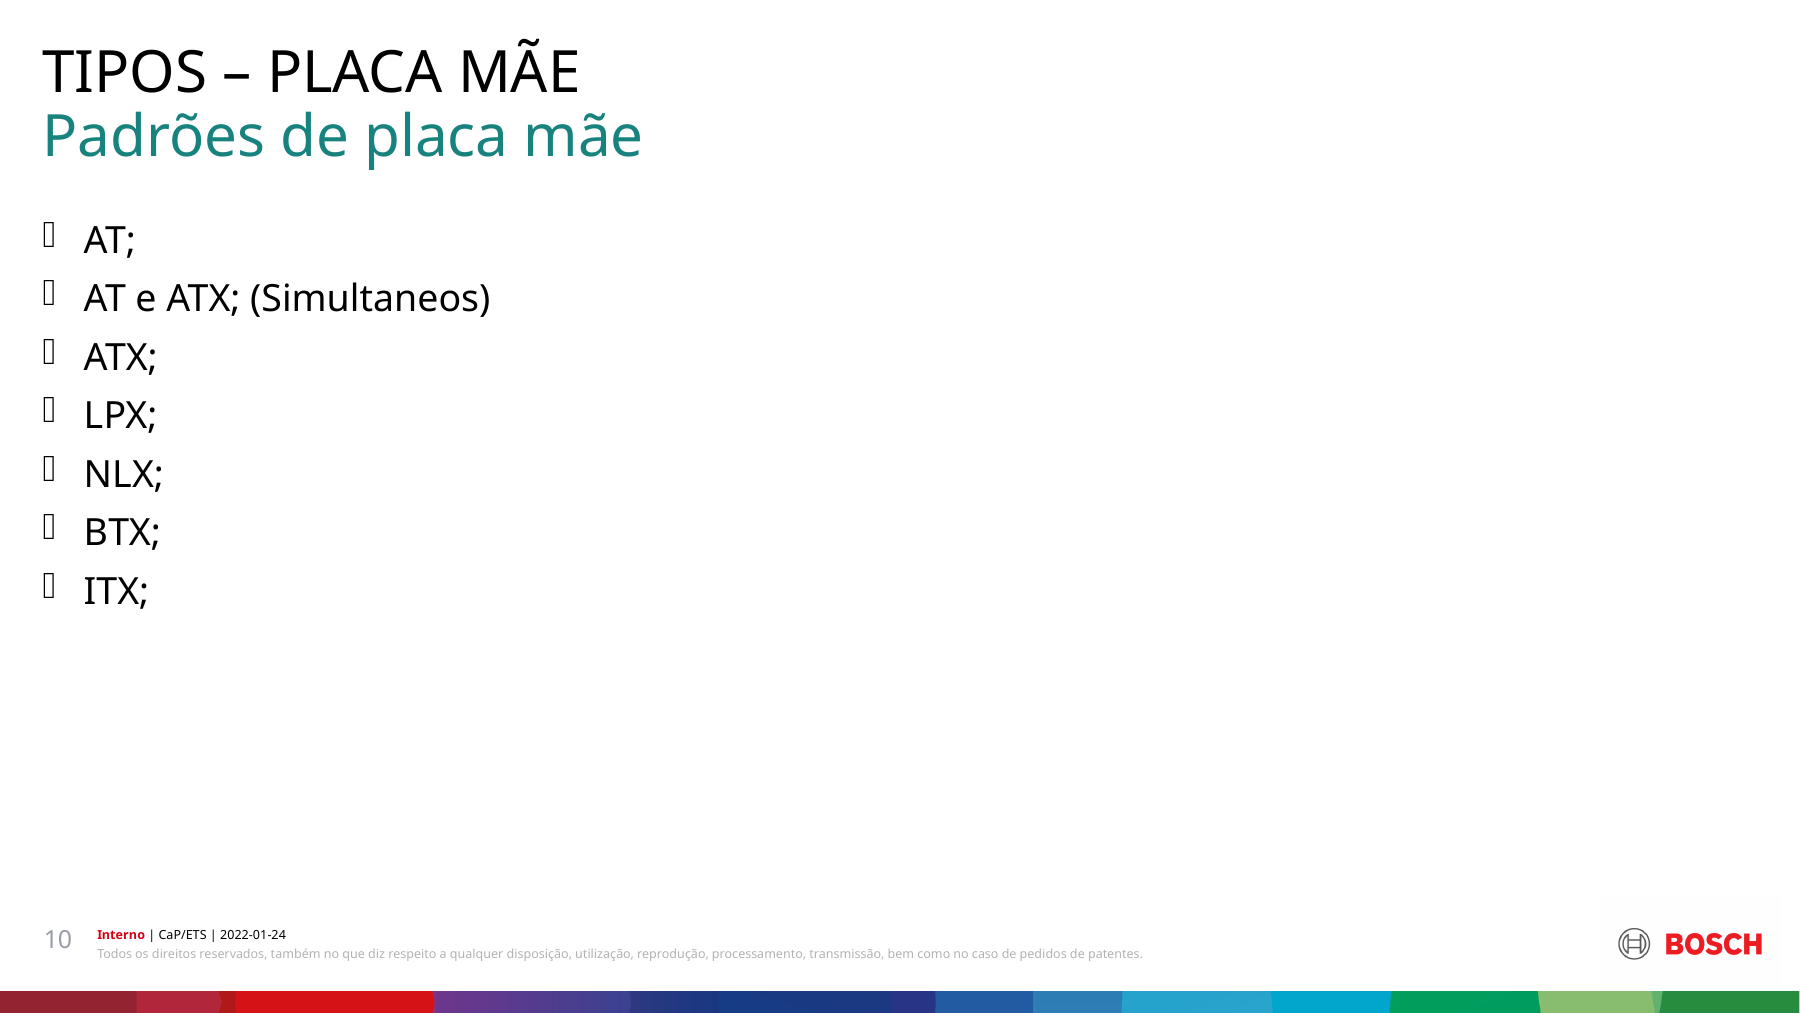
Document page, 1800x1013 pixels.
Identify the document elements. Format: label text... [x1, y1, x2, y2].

title Padrões de placa mãe [42, 107, 1757, 171]
slide_number 10 [43, 923, 92, 991]
list AT; AT e ATX; (Simultaneos) ATX; LPX; NLX; BTX; ITX; [42, 212, 1757, 897]
list TIPOS – PLACA MÃE [42, 42, 1757, 107]
picture [1390, 896, 1800, 1013]
picture [0, 905, 1272, 1013]
